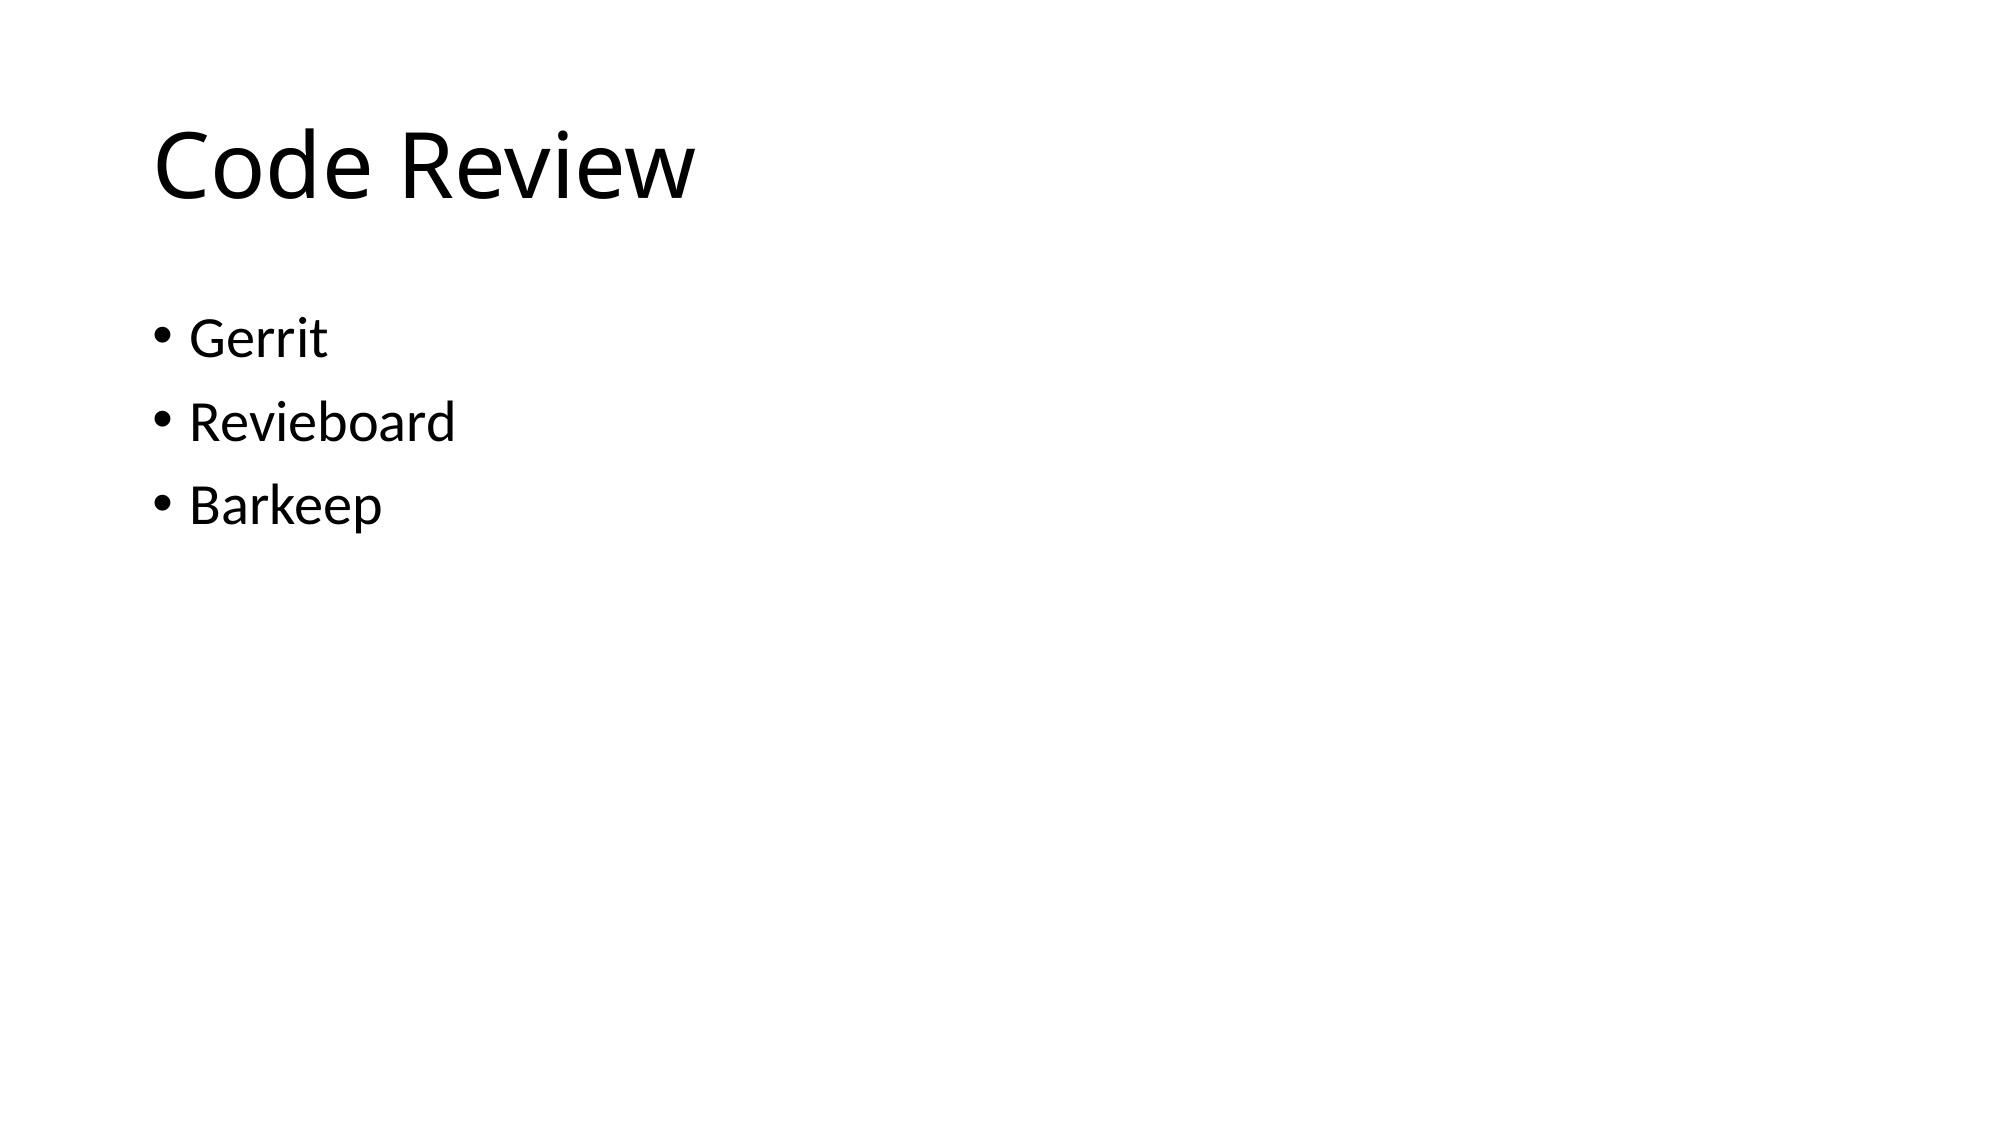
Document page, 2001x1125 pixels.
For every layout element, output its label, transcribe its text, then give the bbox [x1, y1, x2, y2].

list Gerrit Revieboard Barkeep [137, 299, 1863, 1014]
title Code Review [137, 59, 1863, 278]
